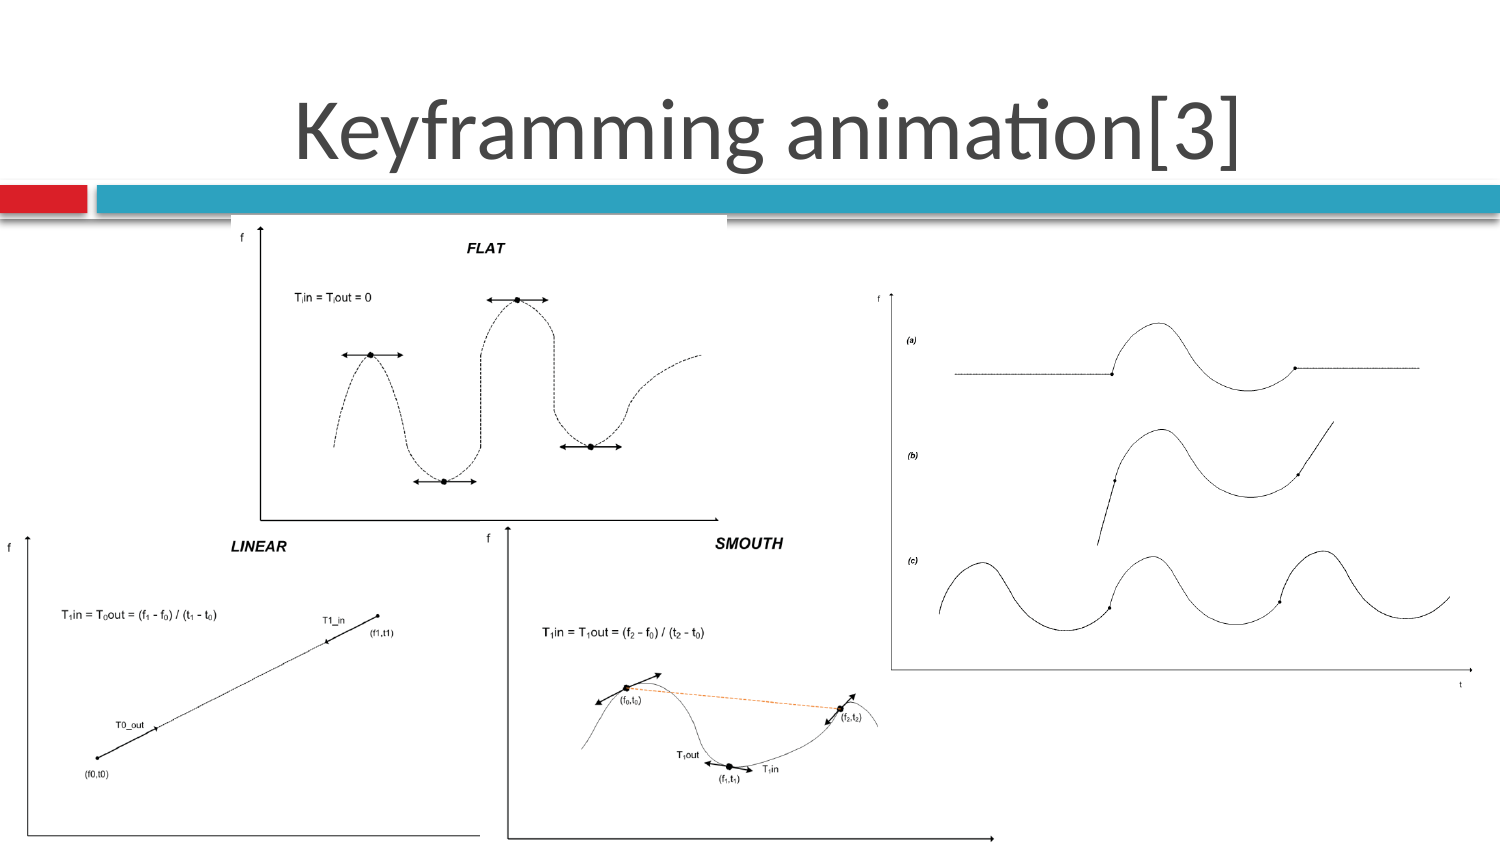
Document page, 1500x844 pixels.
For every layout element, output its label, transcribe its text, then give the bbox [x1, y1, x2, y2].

title Keyframming animation[3] [99, 19, 1438, 185]
picture [0, 214, 1479, 844]
